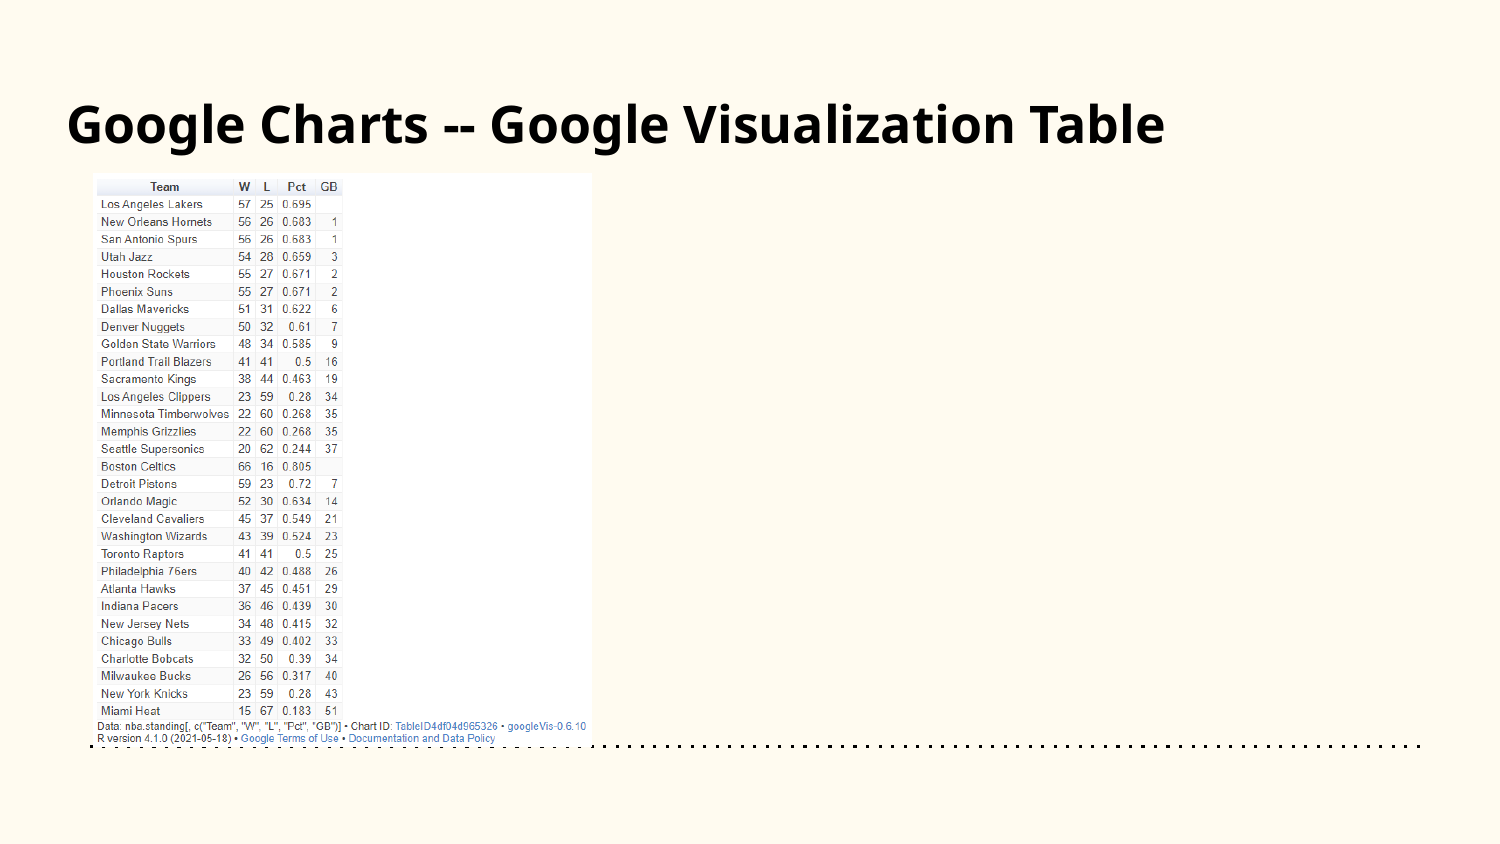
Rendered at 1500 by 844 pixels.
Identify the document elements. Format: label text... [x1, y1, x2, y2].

title Google Charts -- Google Visualization Table [51, 72, 1449, 174]
picture [92, 173, 592, 747]
